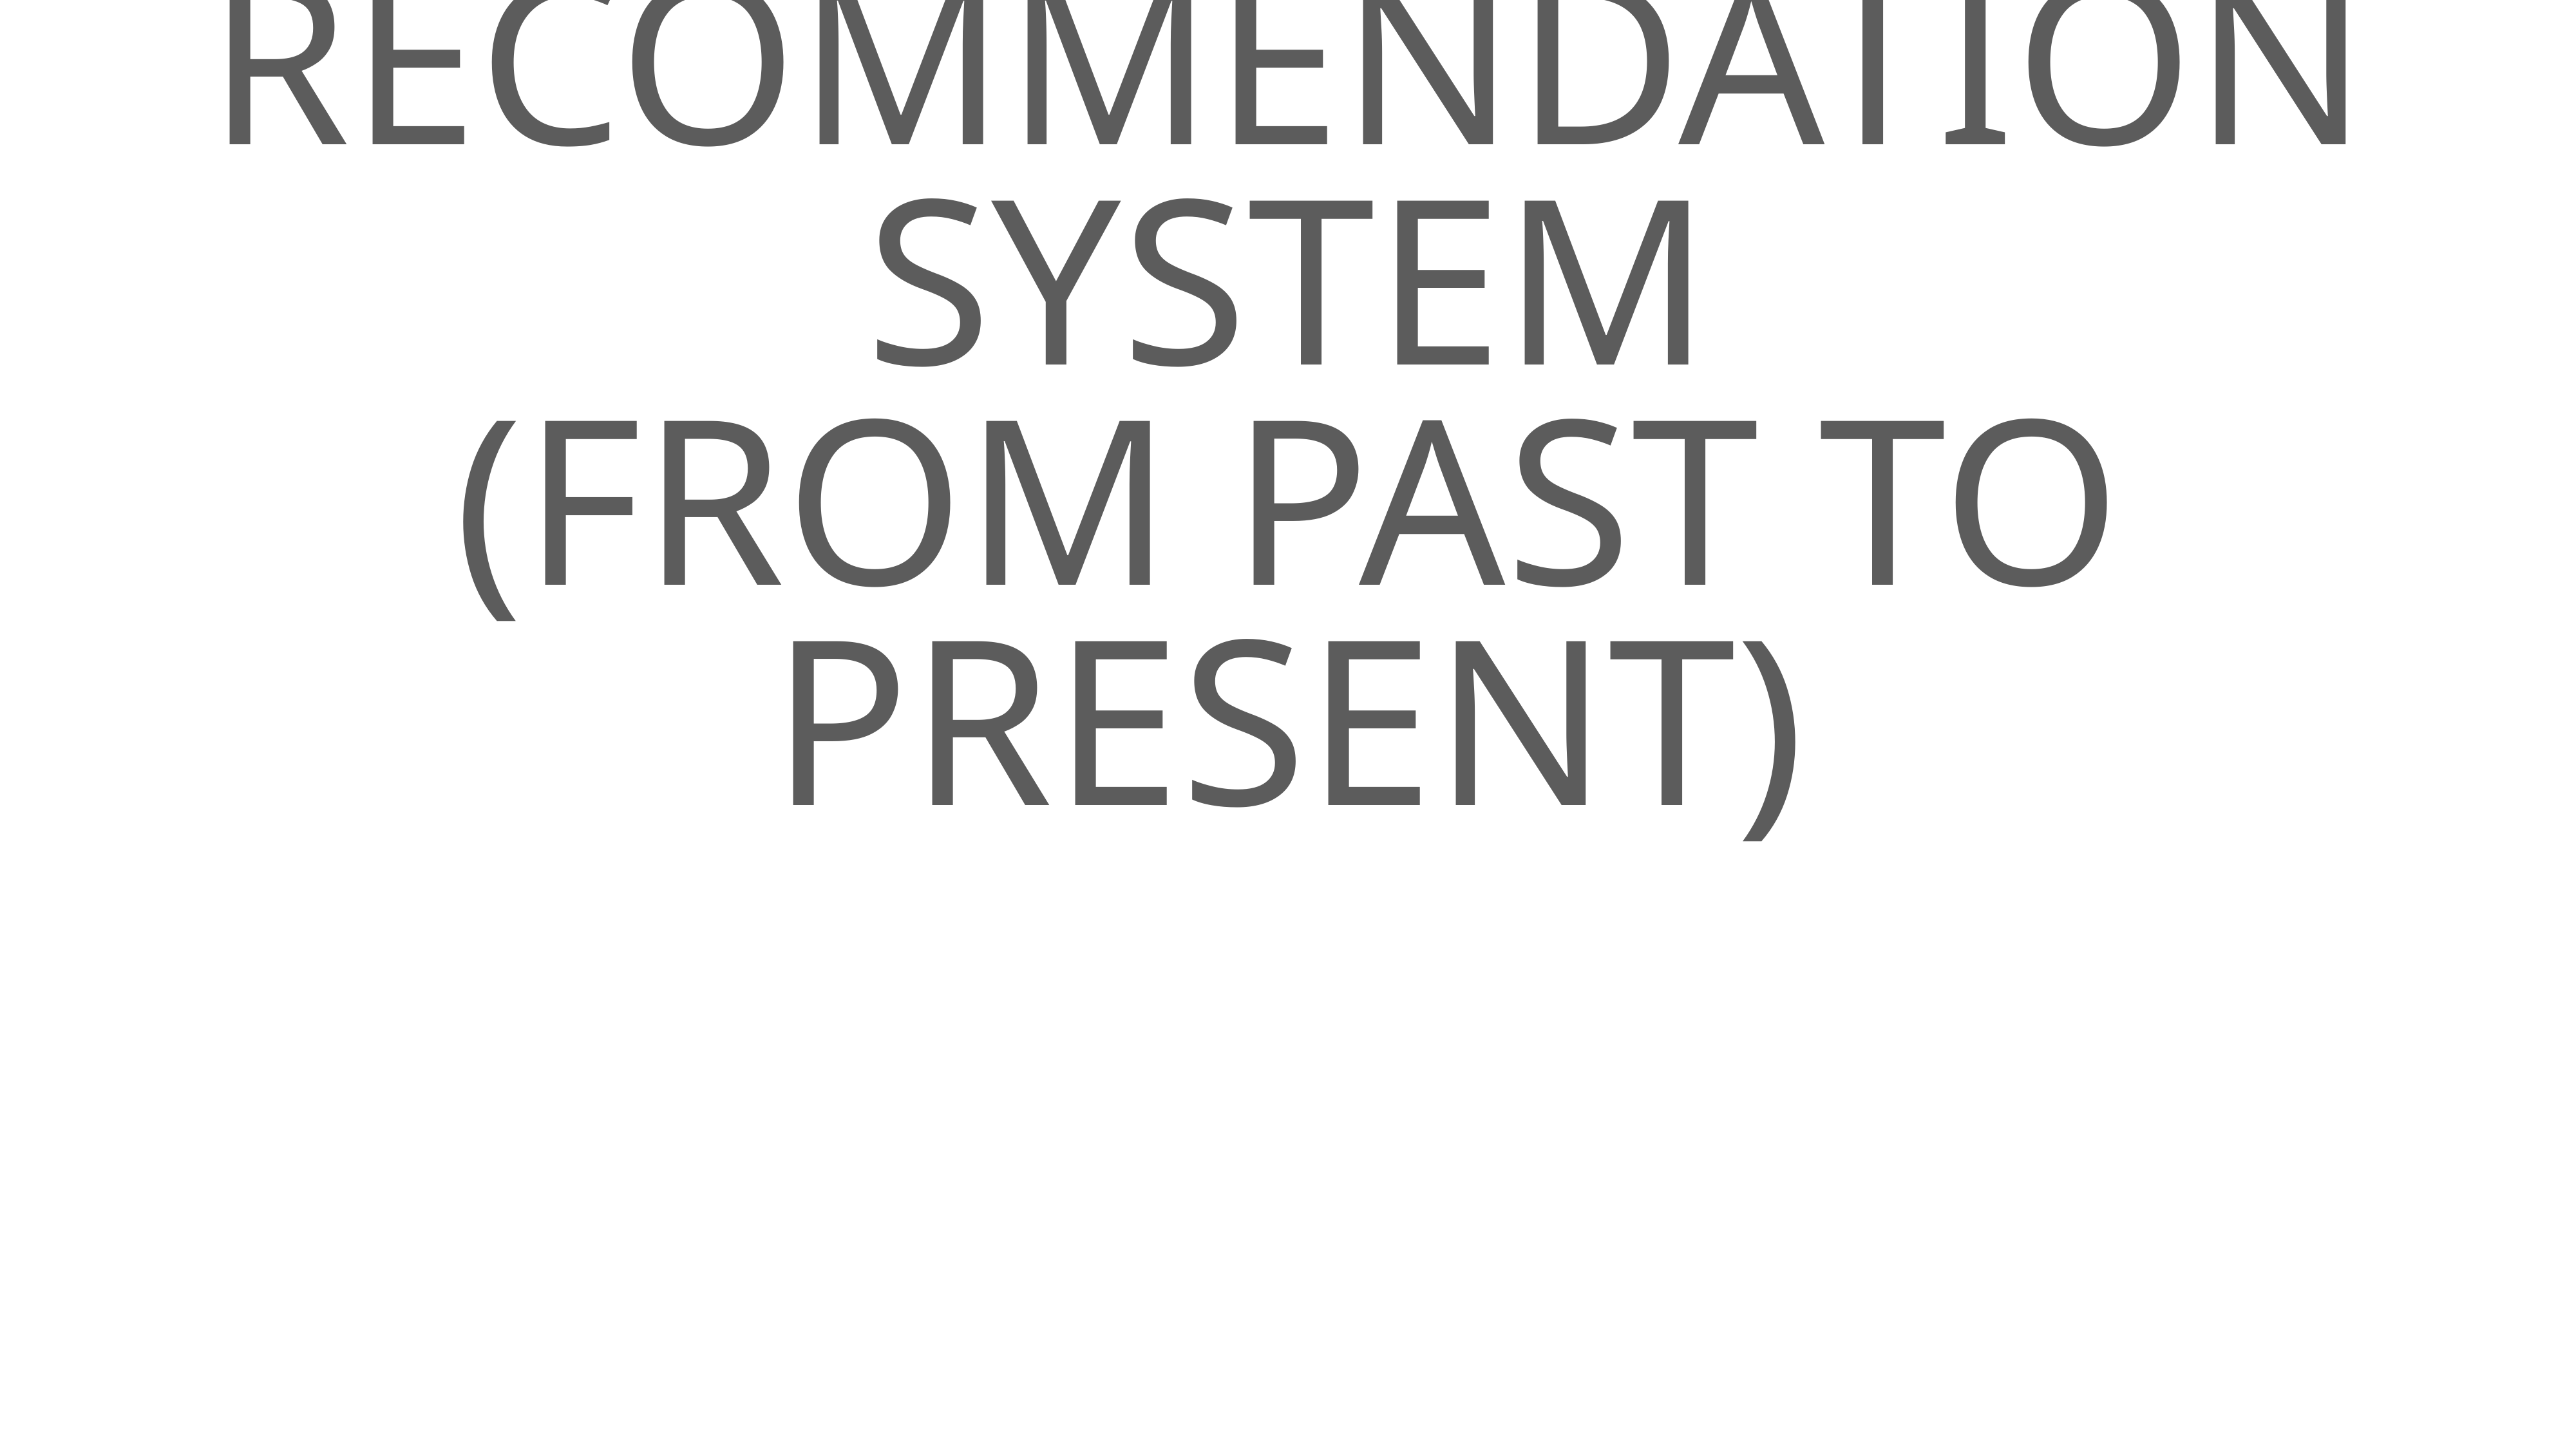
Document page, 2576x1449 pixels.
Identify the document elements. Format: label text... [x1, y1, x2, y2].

title How do we build Recommendation system (From PAST to Present) [107, 107, 2469, 855]
